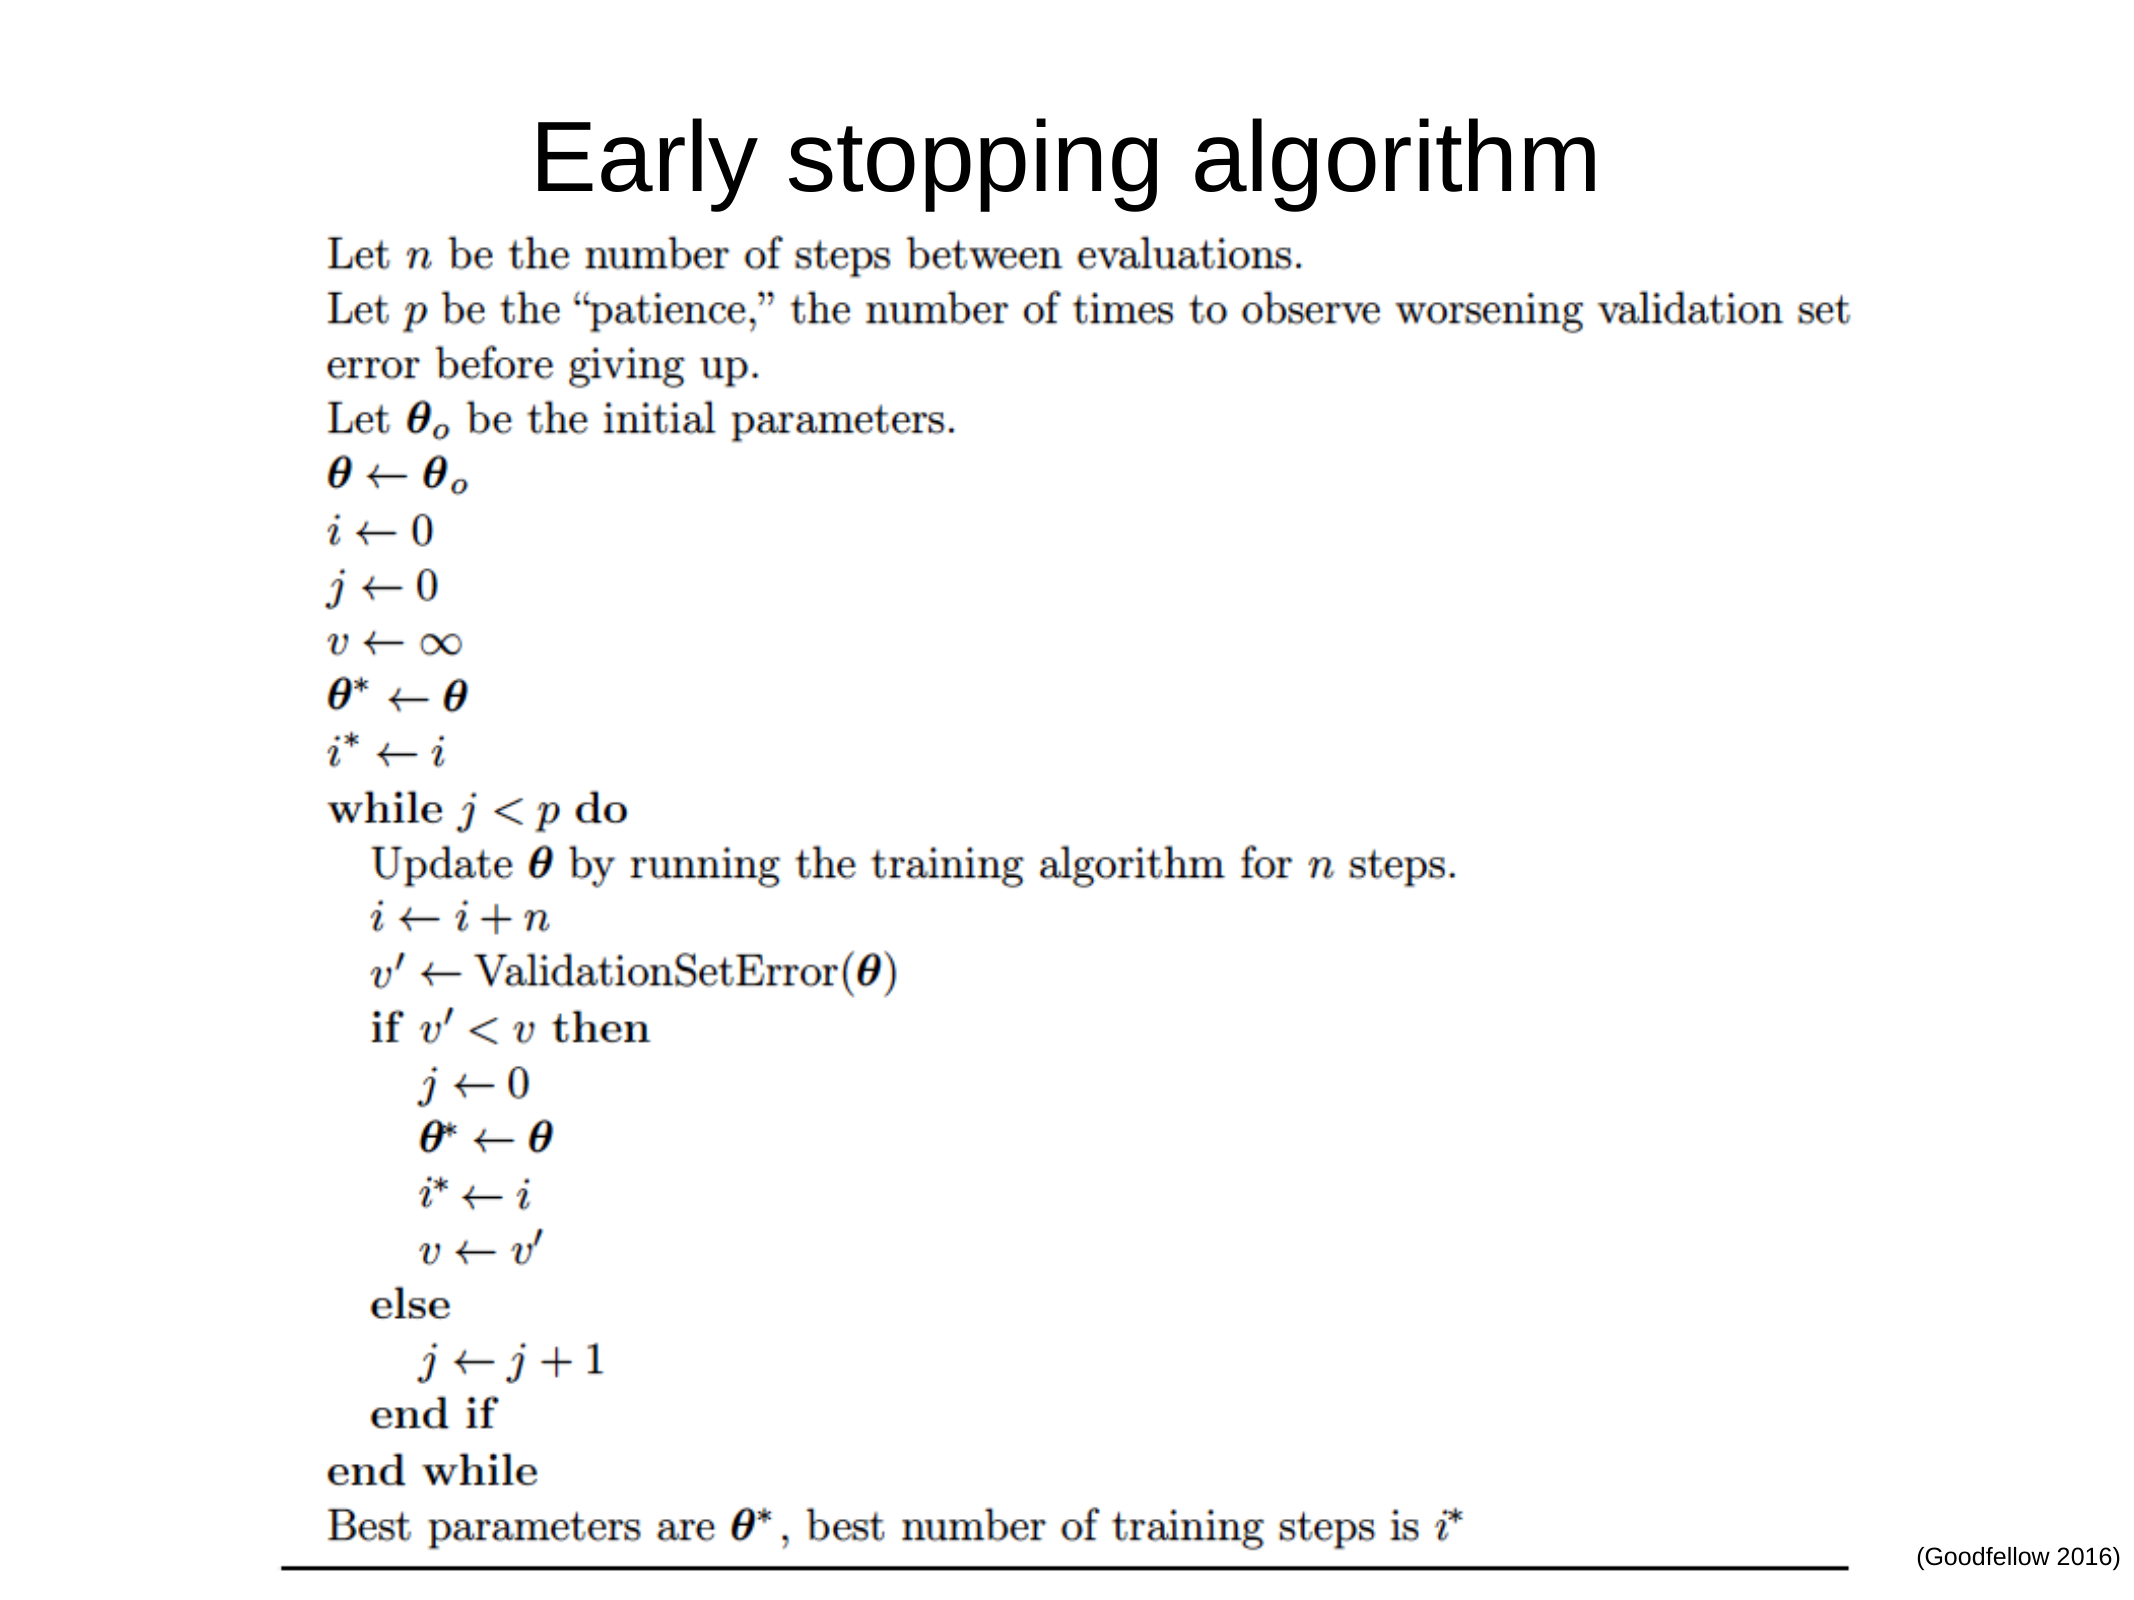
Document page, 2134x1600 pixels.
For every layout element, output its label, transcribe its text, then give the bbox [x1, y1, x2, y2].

picture [227, 229, 1906, 1583]
title Early stopping algorithm [155, 72, 1978, 231]
